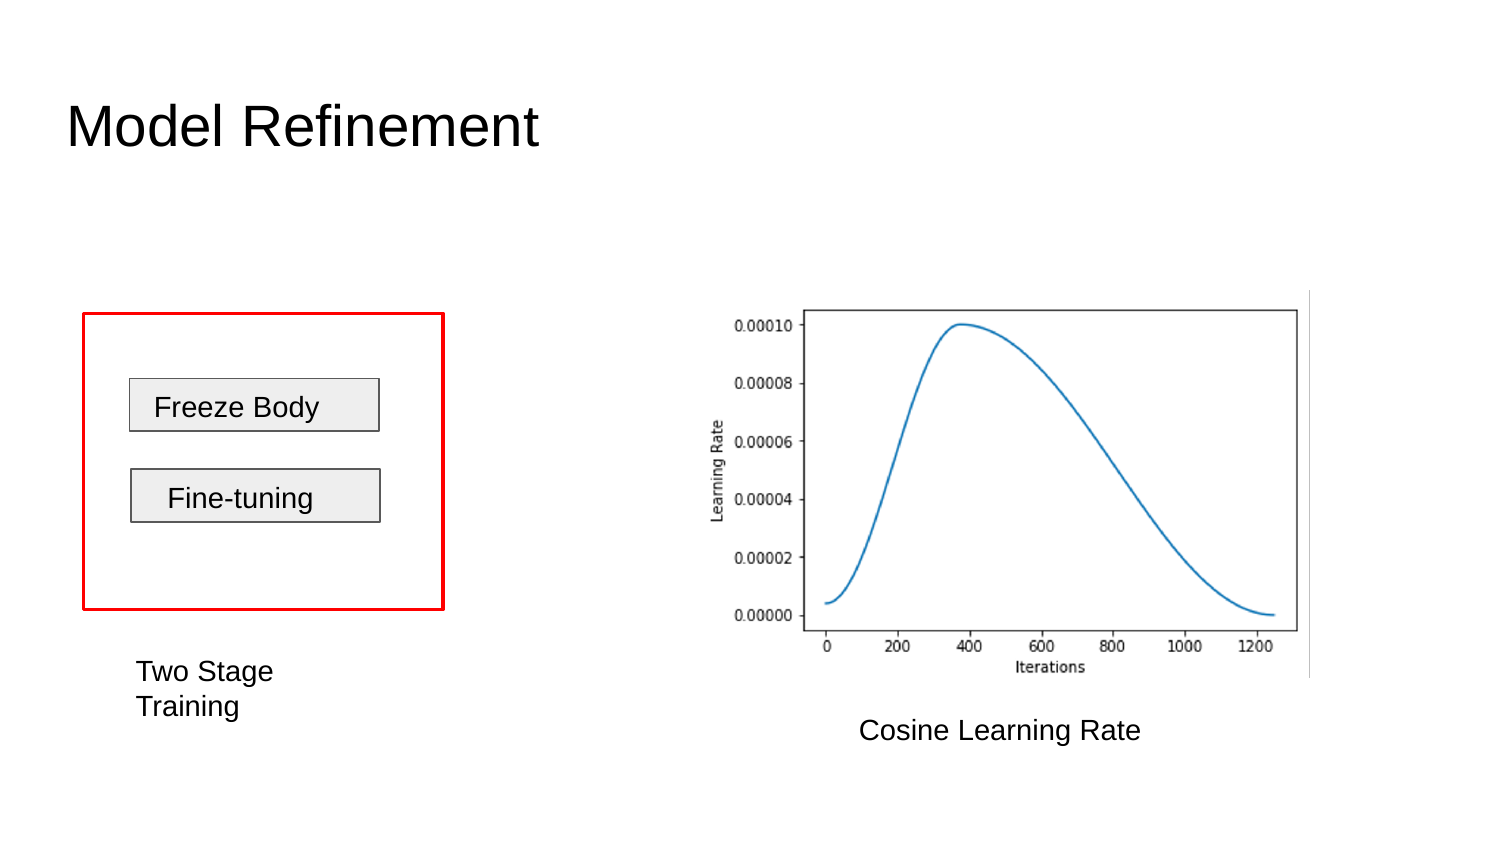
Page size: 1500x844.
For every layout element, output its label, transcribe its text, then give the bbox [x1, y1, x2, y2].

picture [697, 290, 1310, 679]
title Model Refinement [51, 72, 1449, 167]
text_box Two Stage Training [120, 636, 379, 766]
text_box [83, 313, 444, 610]
text_box Cosine Learning Rate [843, 696, 1204, 749]
